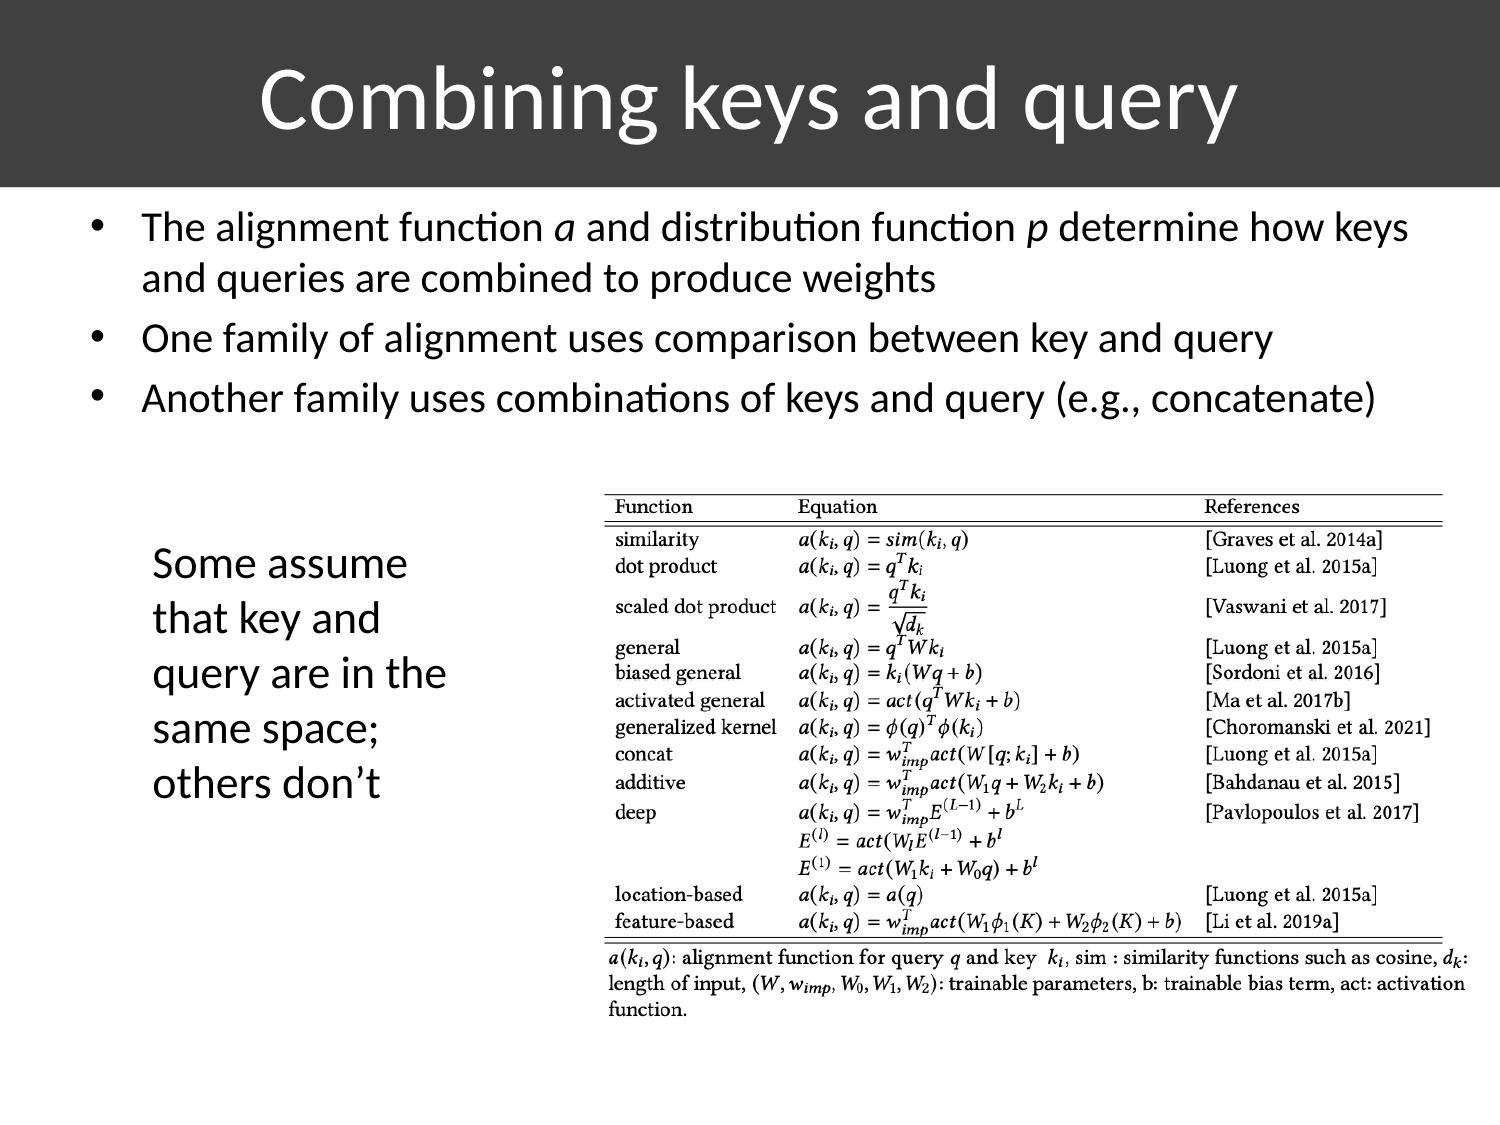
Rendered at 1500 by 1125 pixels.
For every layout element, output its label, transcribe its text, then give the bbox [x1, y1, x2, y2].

title Combining keys and query [0, 0, 1500, 188]
picture [600, 487, 1474, 1021]
list The alignment function a and distribution function p determine how keys and queries are combined to produce weights One family of alignment uses comparison between key and query Another family uses combinations of keys and query (e.g., concatenate) [75, 191, 1425, 475]
text_box Some assume that key and query are in the same space; others don’t [137, 524, 488, 833]
